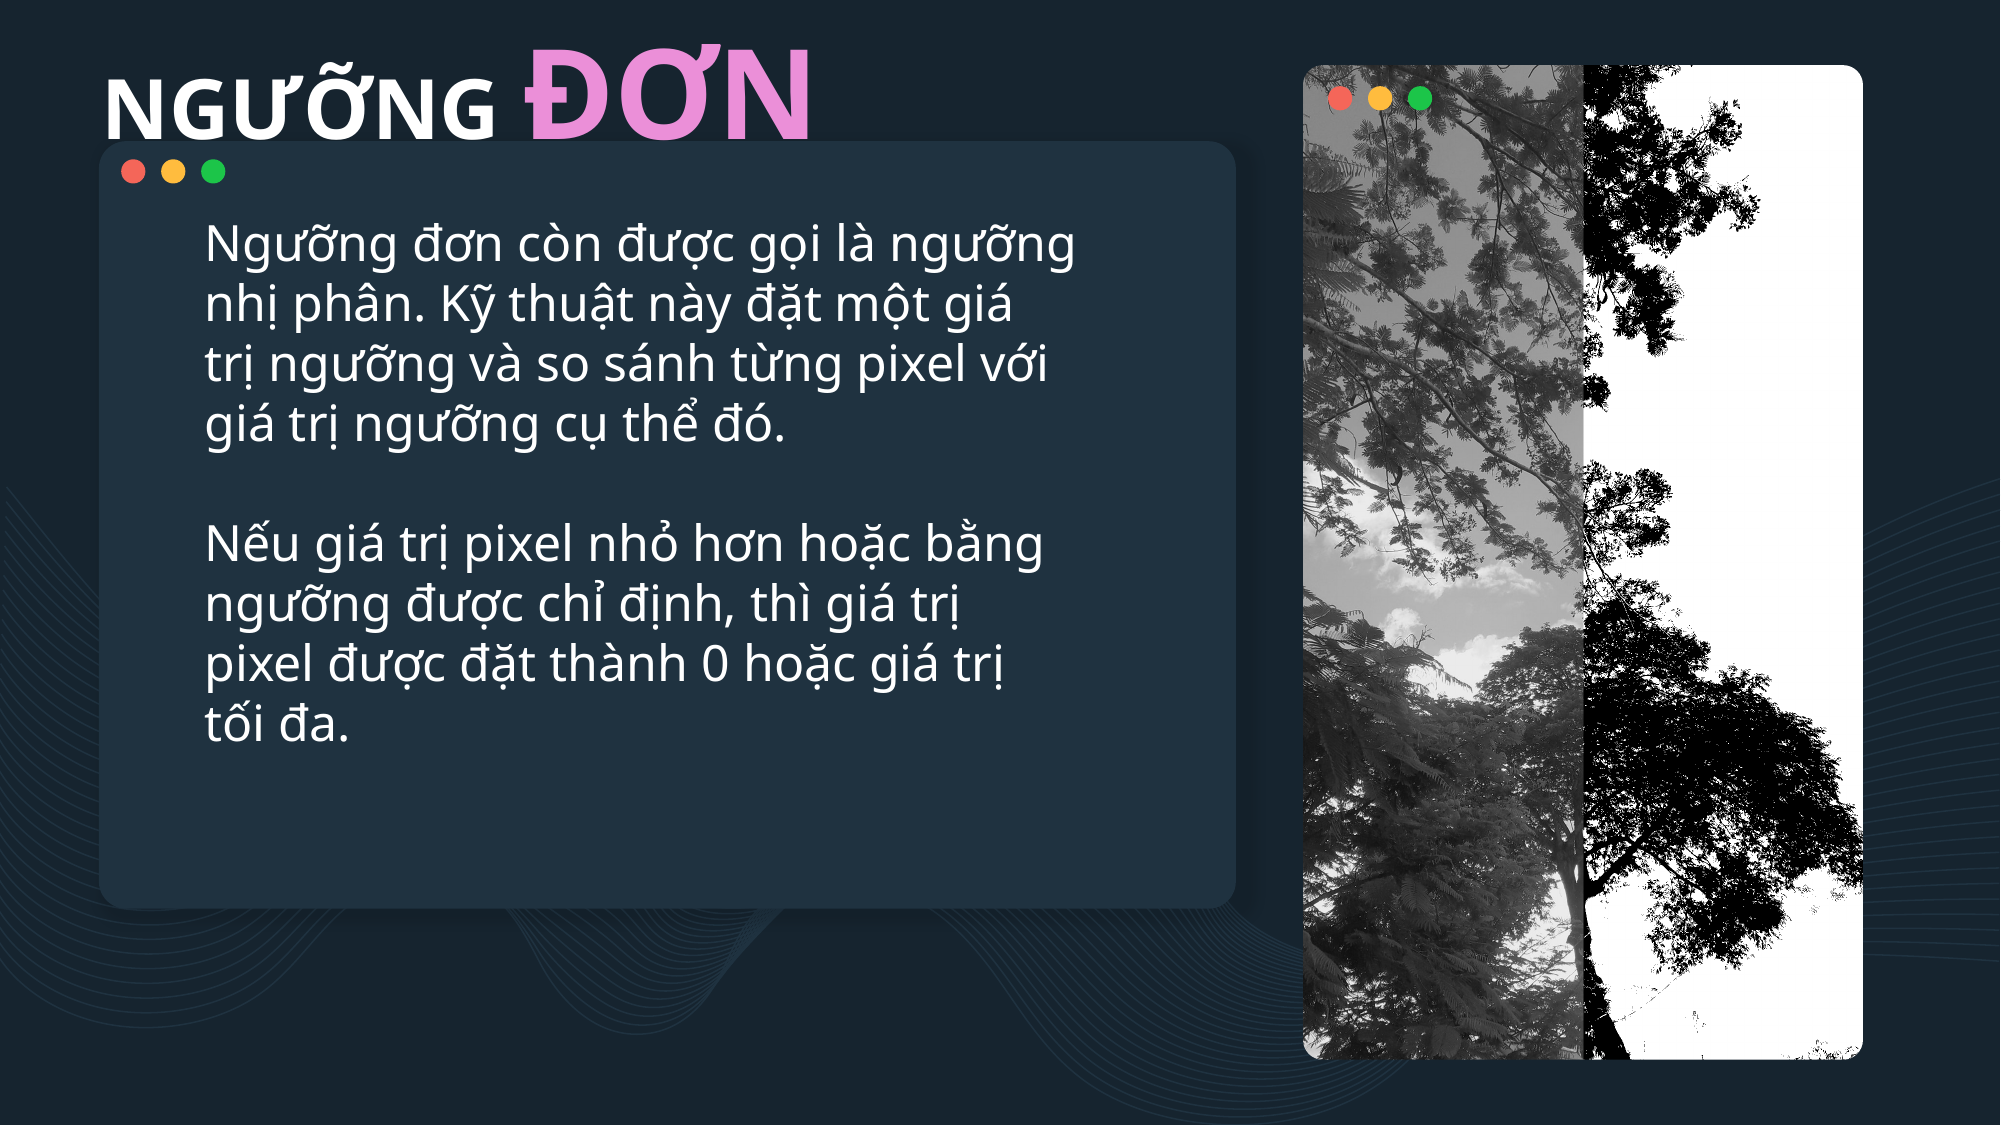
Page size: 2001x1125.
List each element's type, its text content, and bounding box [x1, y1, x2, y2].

text_box NGƯỠNG ĐƠN [81, 23, 1741, 149]
picture [1302, 64, 1864, 1060]
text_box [1327, 85, 1433, 111]
title Ngưỡng đơn còn được gọi là ngưỡng nhị phân. Kỹ thuật này đặt một giá trị ngưỡng và so sánh từng pixel với giá trị ngưỡng cụ thể đó. Nếu giá trị pixel nhỏ hơn hoặc bằng ngưỡng được chỉ định, thì giá trị pixel được đặt thành 0 hoặc giá trị tối đa. [184, 191, 1100, 876]
